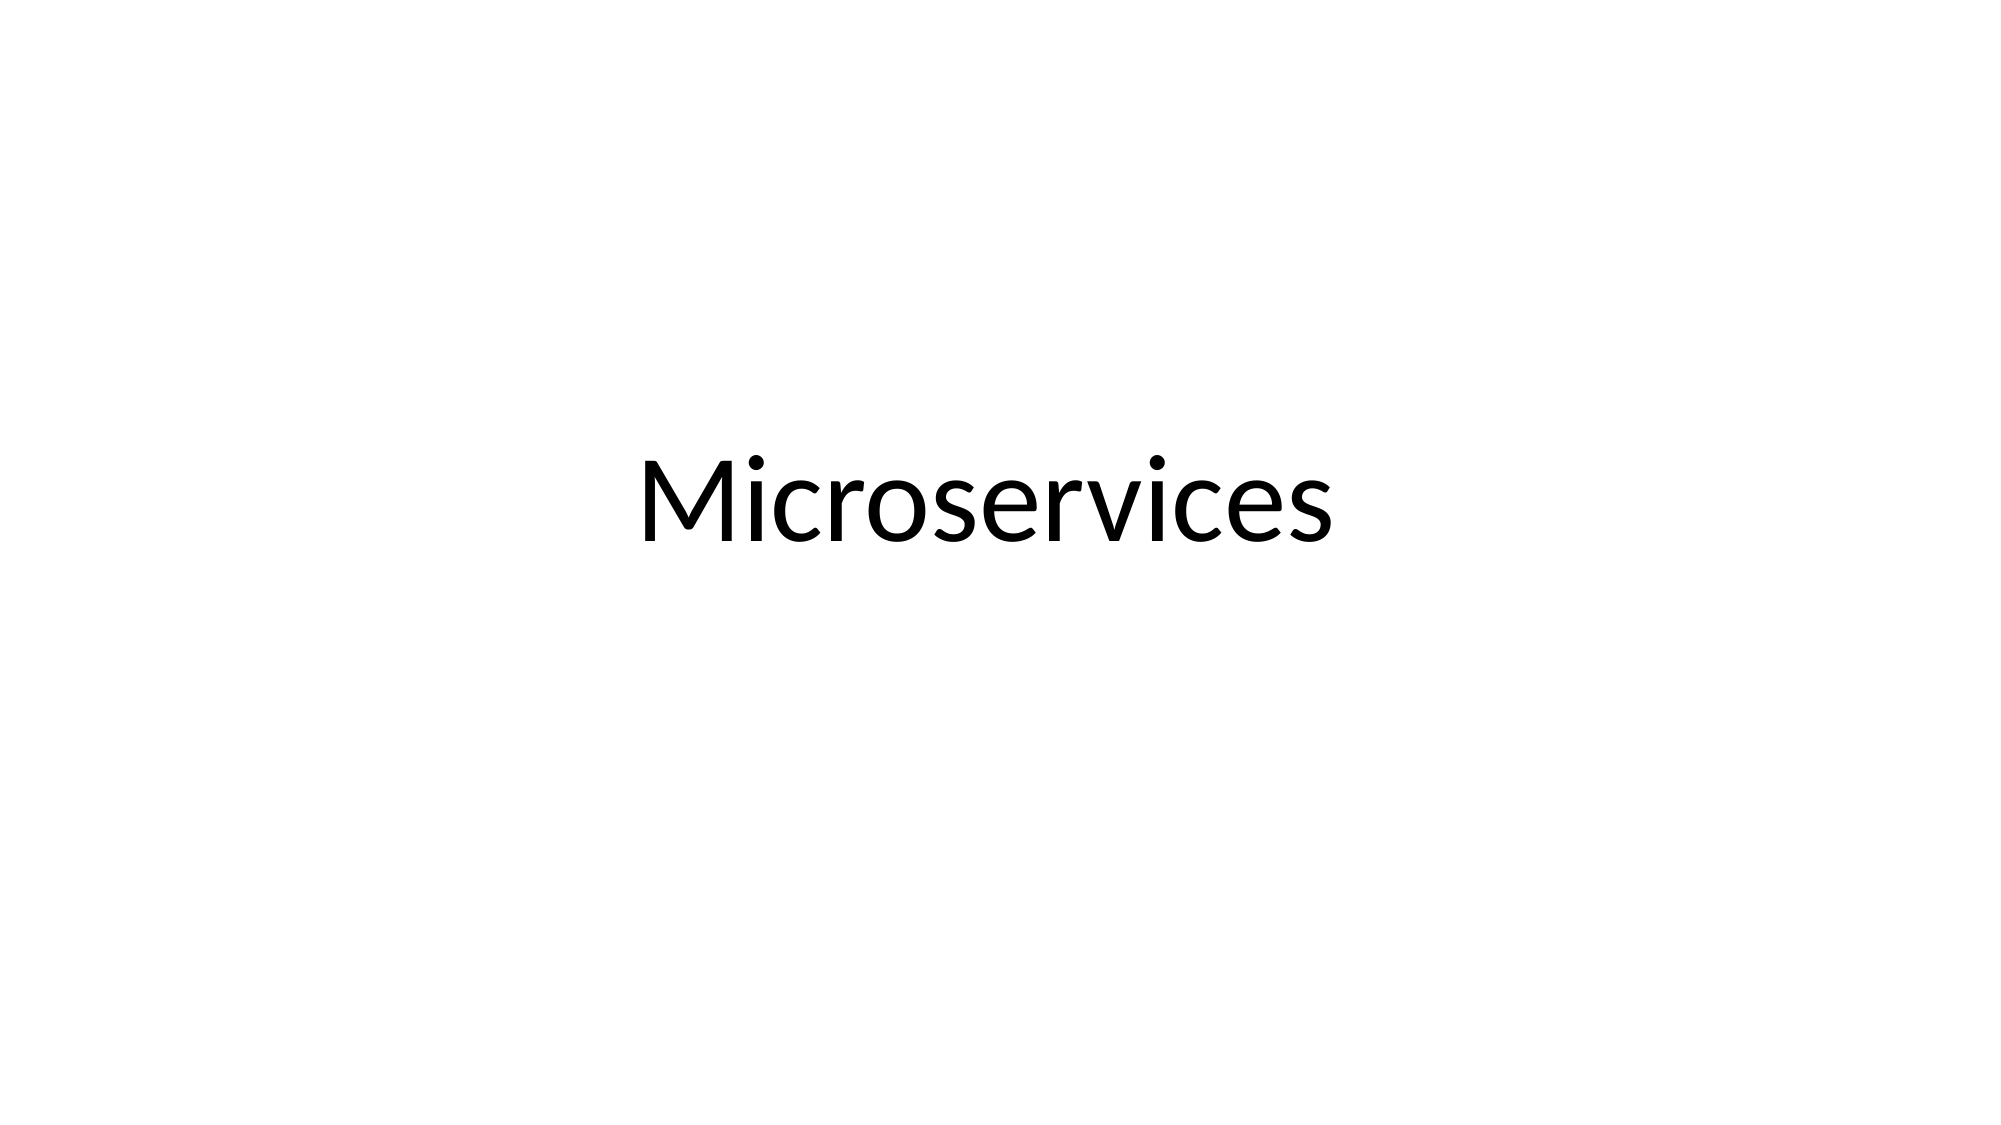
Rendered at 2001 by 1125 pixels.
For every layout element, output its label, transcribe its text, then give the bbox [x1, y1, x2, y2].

title Microservices [249, 184, 1750, 576]
